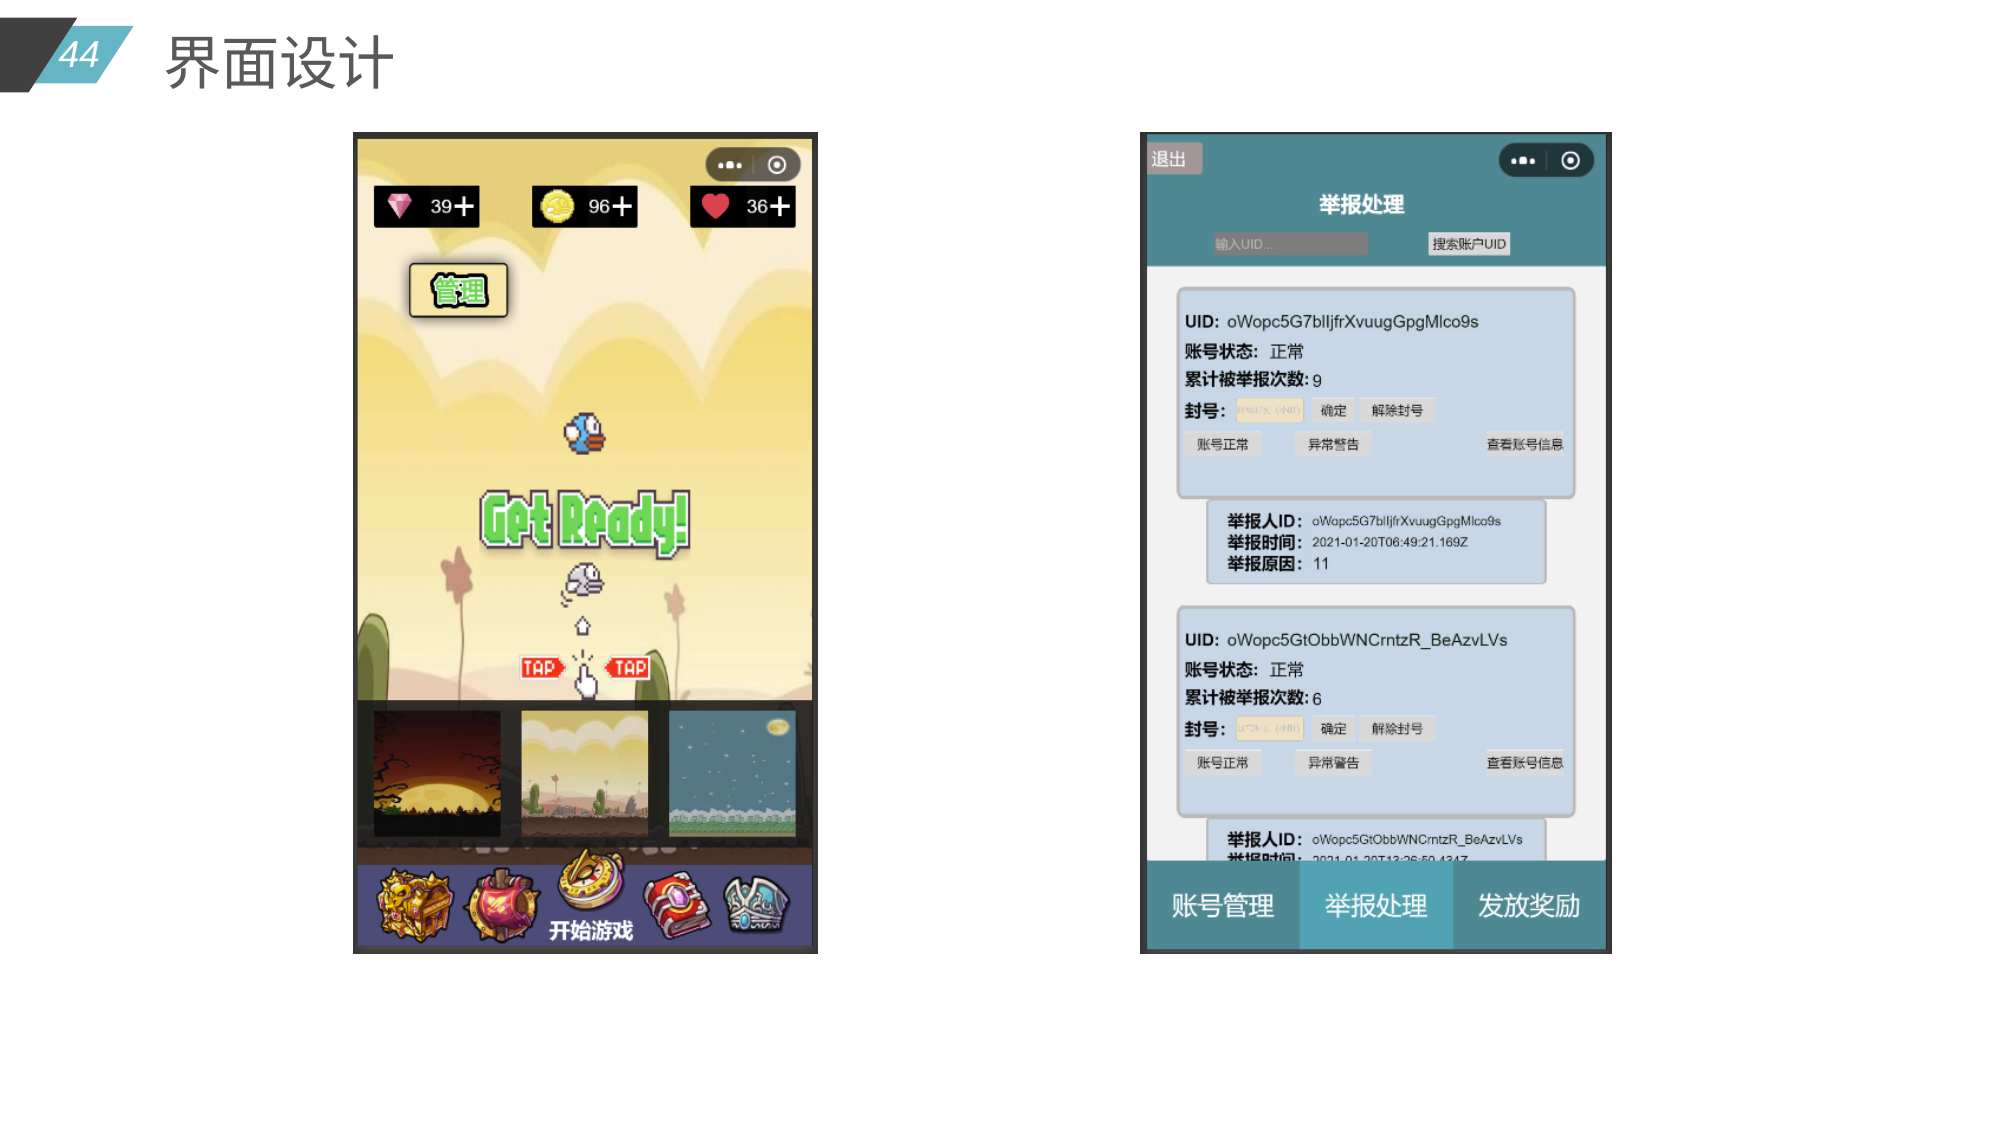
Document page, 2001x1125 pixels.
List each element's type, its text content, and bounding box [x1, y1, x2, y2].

text_box 界面设计 [148, 18, 412, 104]
picture [1140, 132, 1612, 954]
picture [353, 132, 818, 954]
